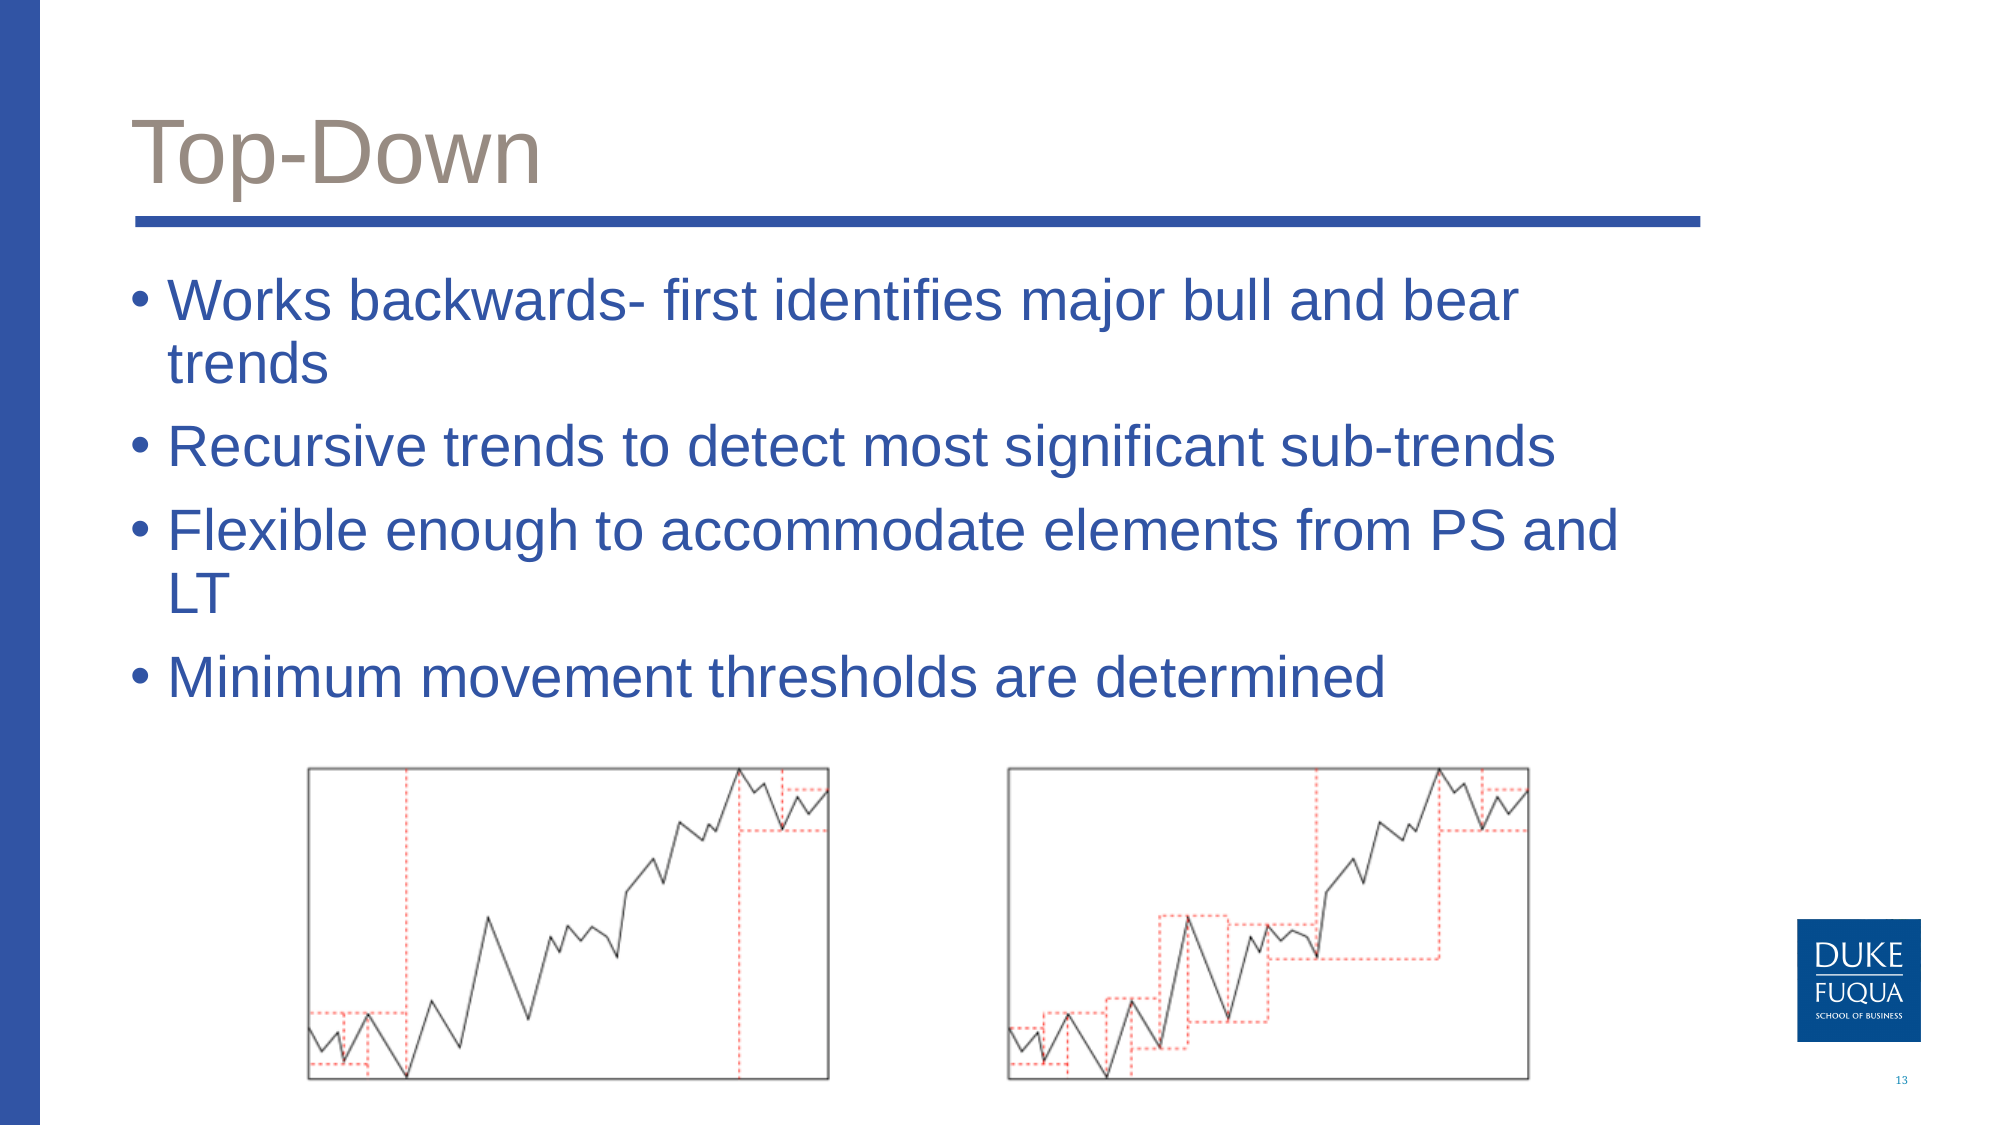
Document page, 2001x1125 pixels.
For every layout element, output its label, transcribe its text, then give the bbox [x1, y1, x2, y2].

picture [1797, 919, 1921, 1042]
title Top-Down [115, 45, 1841, 263]
picture [275, 724, 1559, 1125]
list Works backwards- first identifies major bull and bear trends Recursive trends to detect most significant sub-trends Flexible enough to accommodate elements from PS and LT Minimum movement thresholds are determined [115, 262, 1699, 977]
